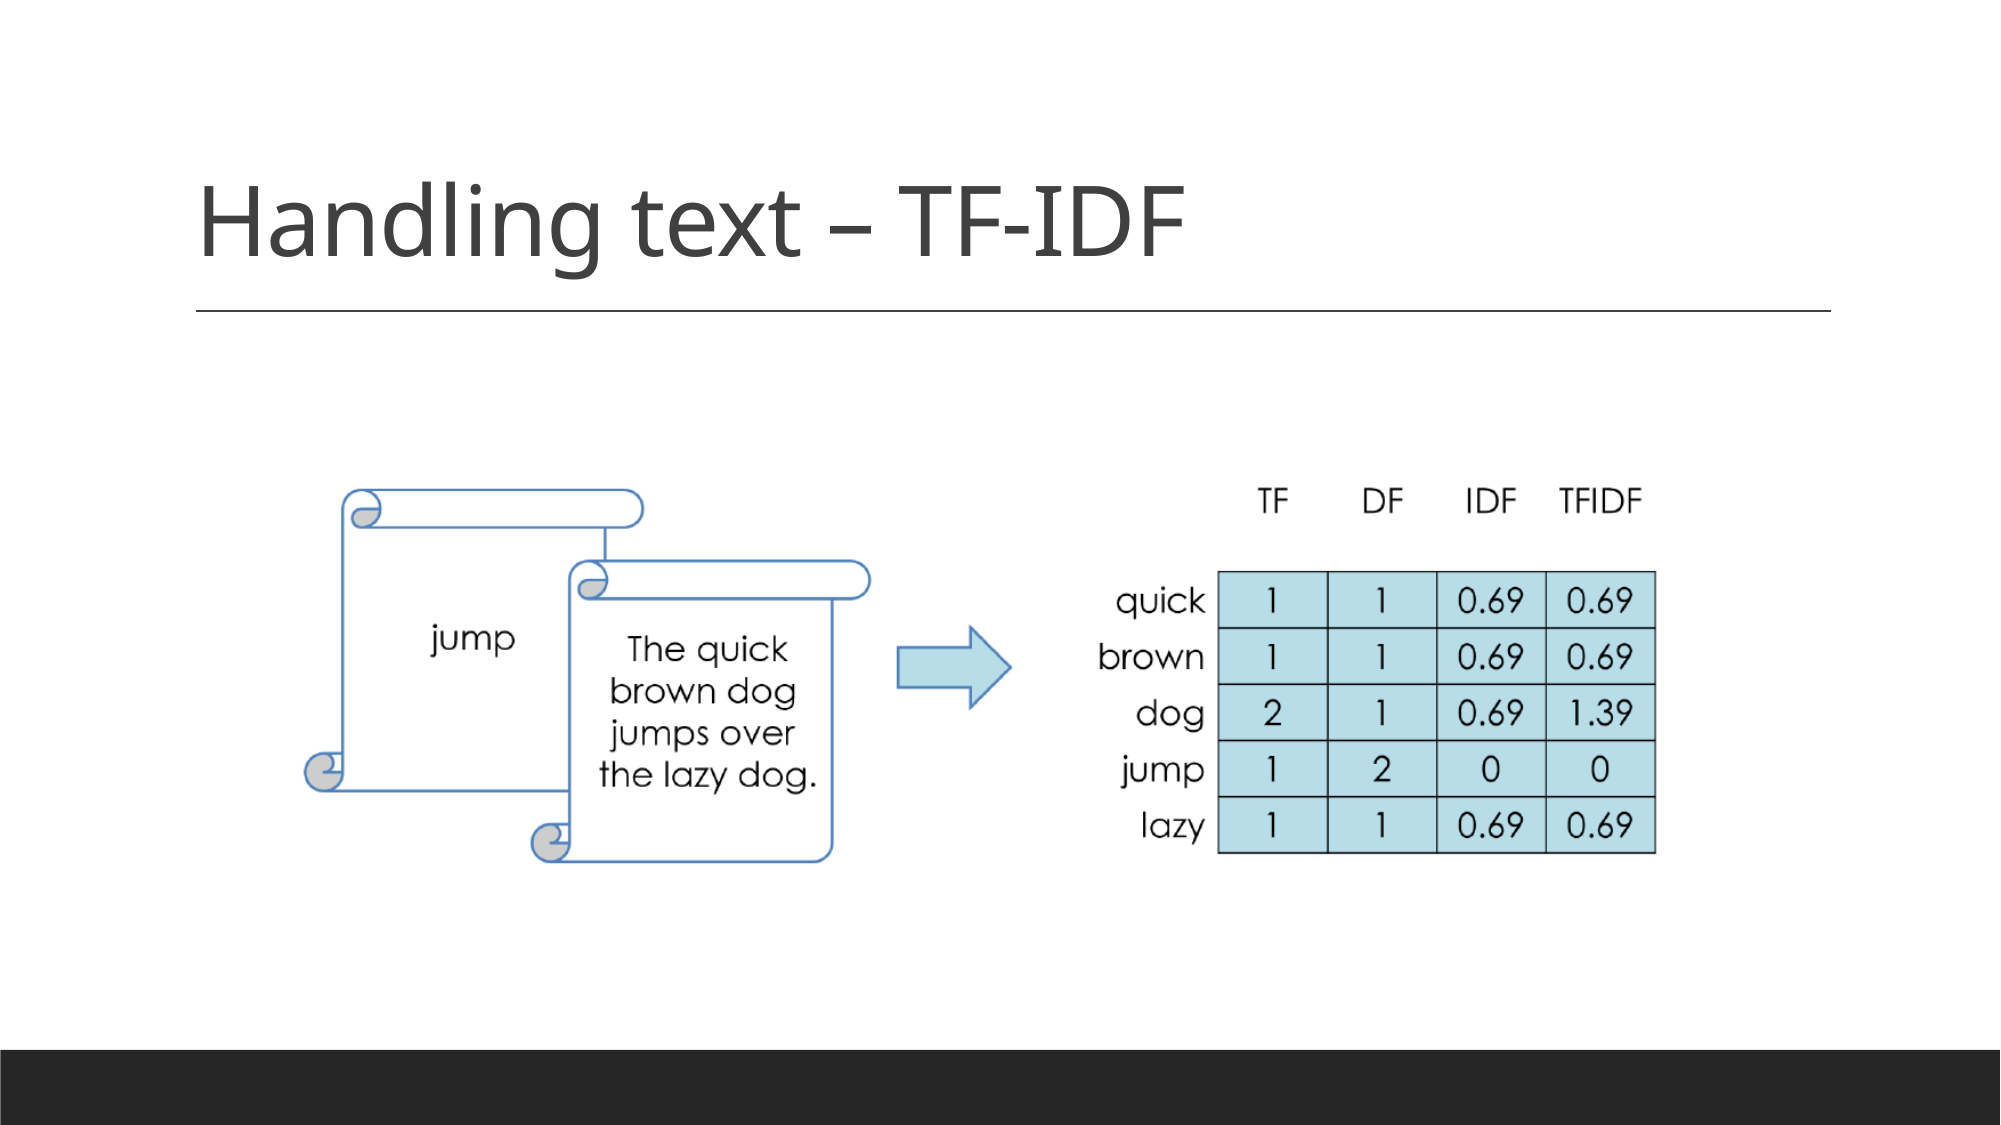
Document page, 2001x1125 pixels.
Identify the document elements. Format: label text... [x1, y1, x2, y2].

title Handling text – TF-IDF [180, 47, 1830, 285]
picture [297, 449, 1703, 870]
